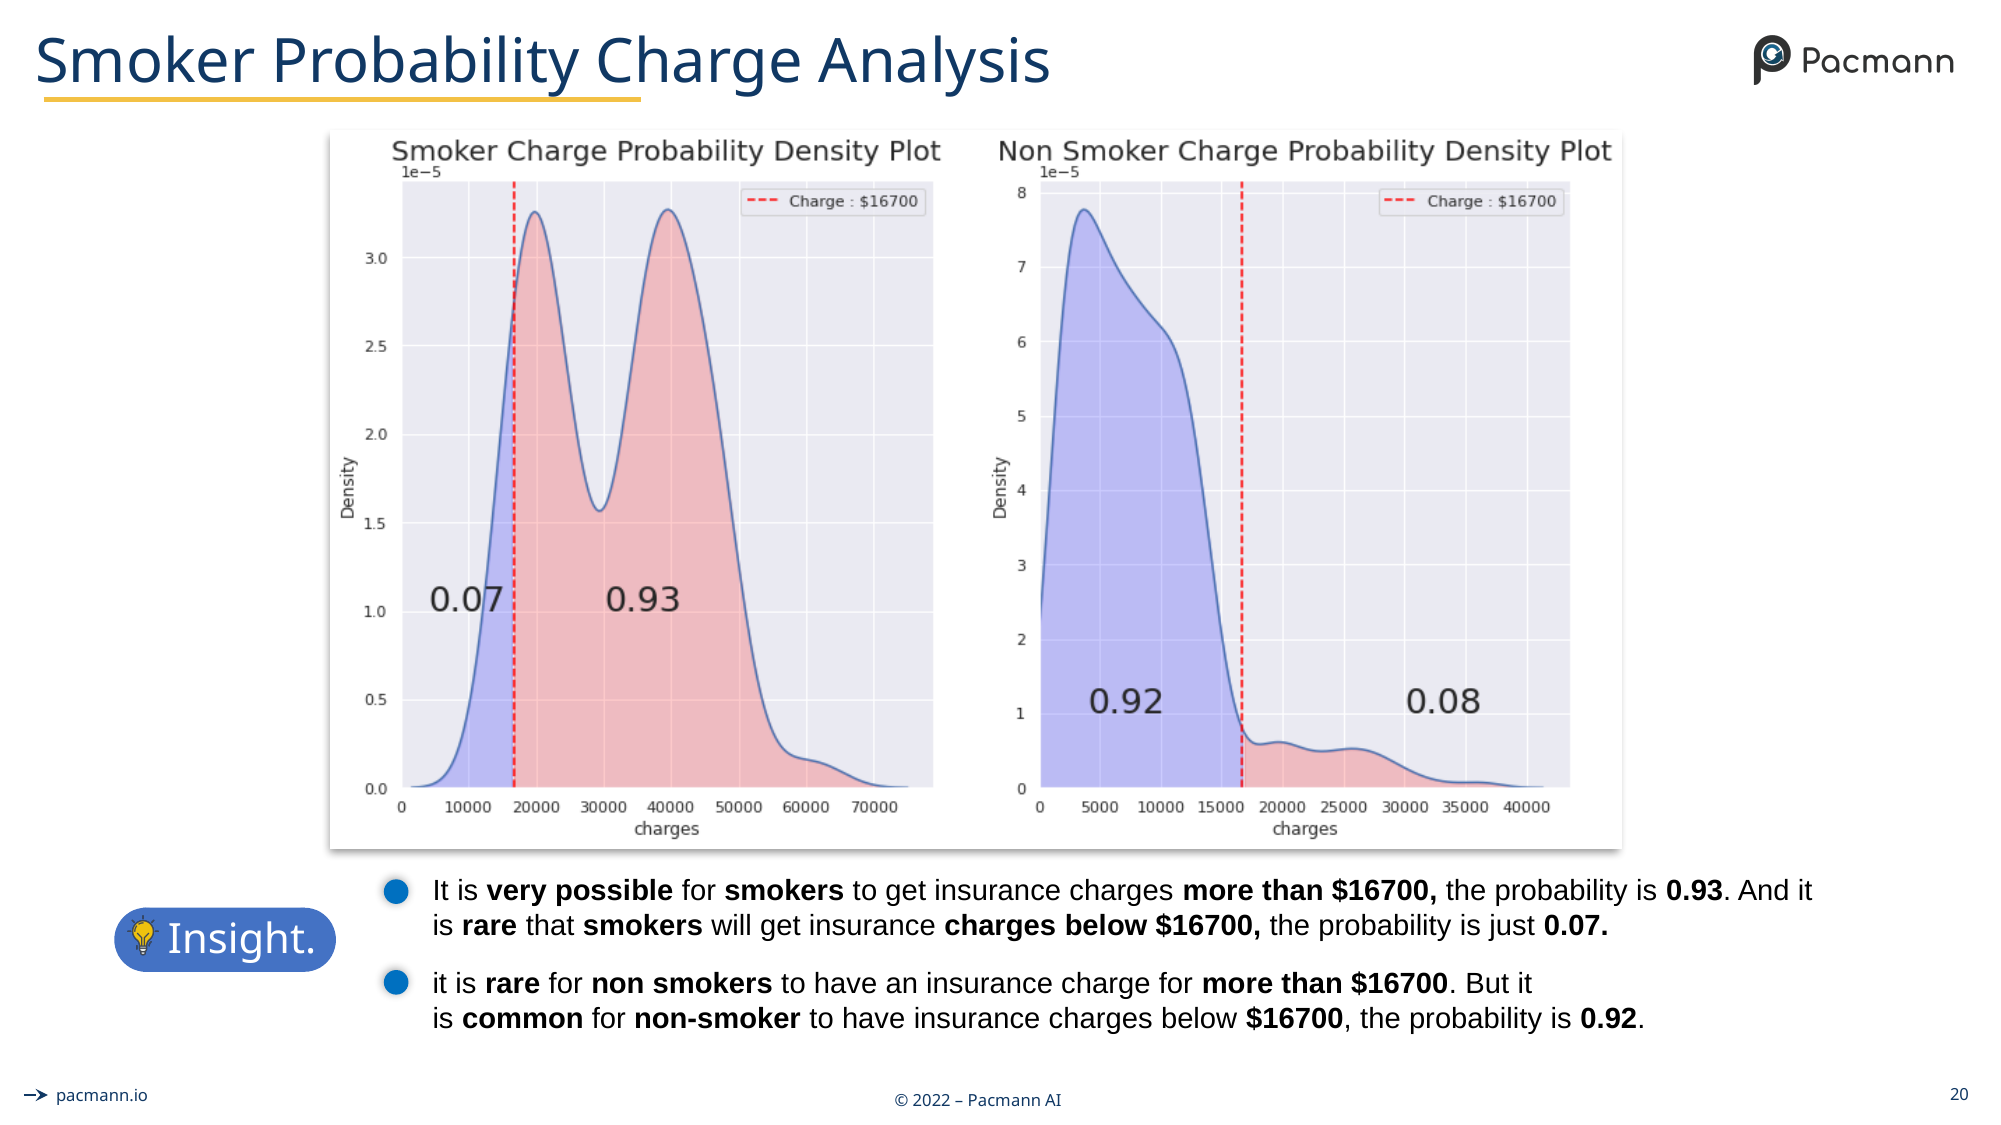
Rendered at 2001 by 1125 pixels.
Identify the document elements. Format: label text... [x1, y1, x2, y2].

picture [330, 130, 1622, 850]
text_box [114, 863, 1886, 1043]
title Smoker Probability Charge Analysis [20, 22, 1304, 104]
picture [1725, 22, 1984, 98]
